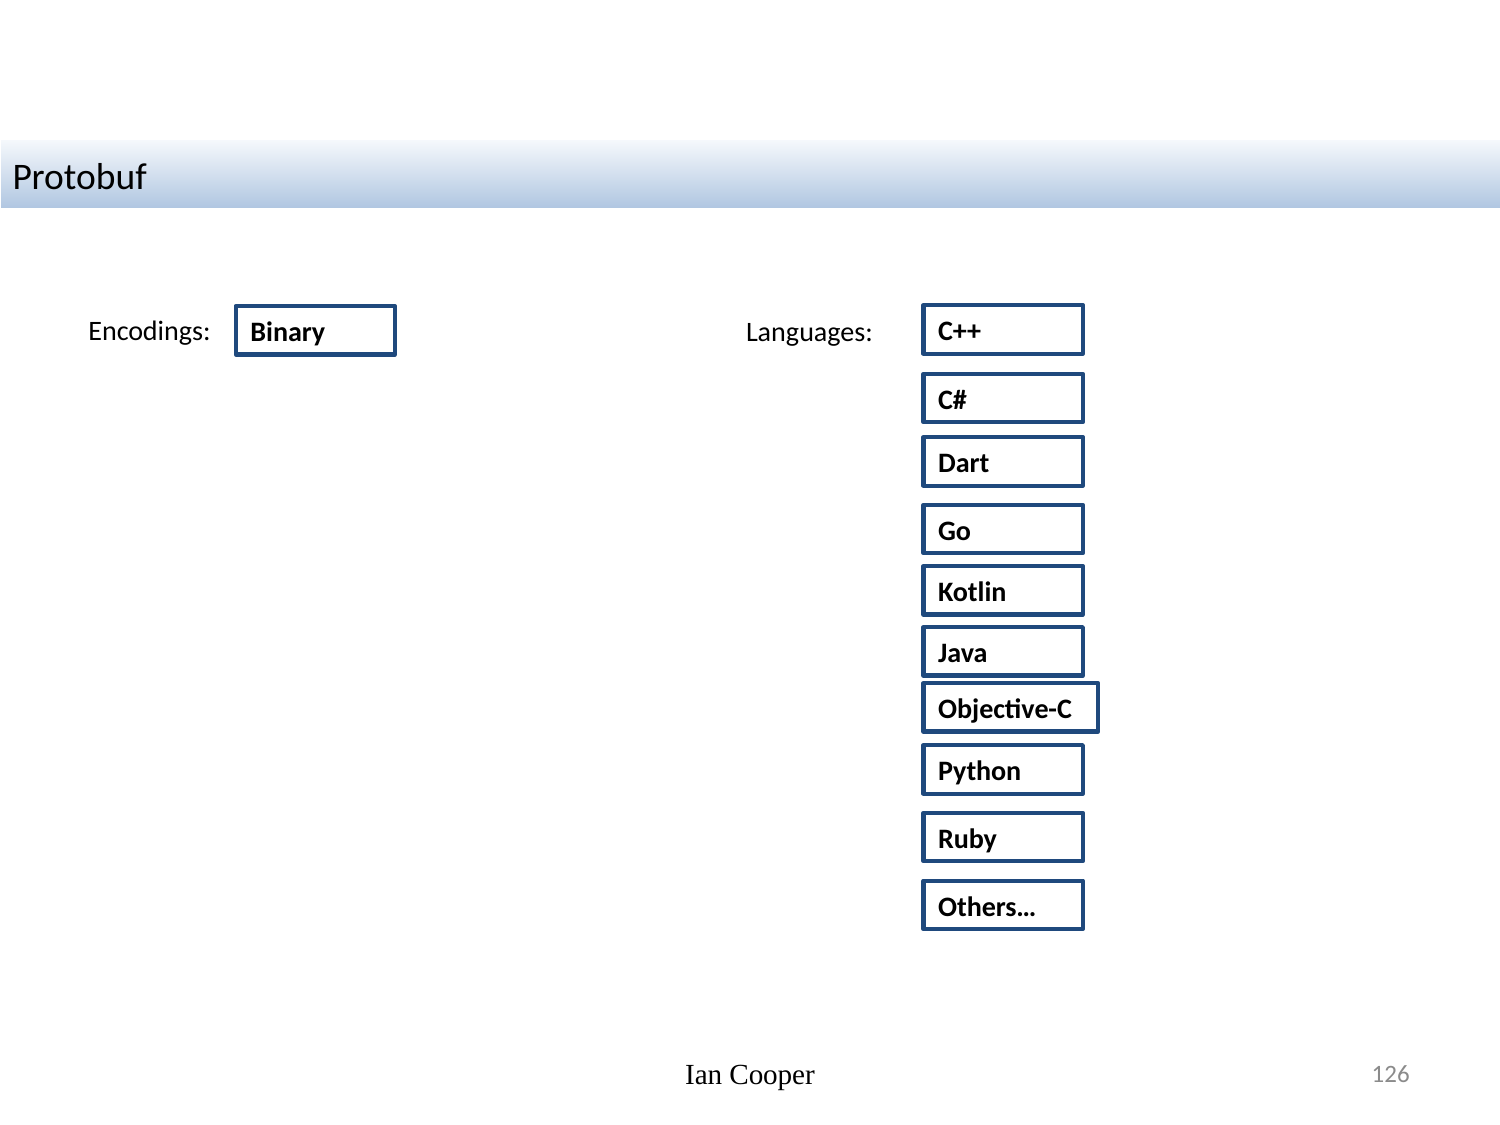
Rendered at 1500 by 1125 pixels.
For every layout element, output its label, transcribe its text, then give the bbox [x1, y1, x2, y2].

slide_number 126 [1074, 1042, 1425, 1103]
text_box Others… [923, 880, 1083, 930]
text_box Dart [923, 437, 1083, 486]
text_box Objective-C [923, 683, 1099, 732]
text_box Java [923, 627, 1083, 676]
text_box Protobuf [1, 140, 1500, 208]
text_box C++ [923, 305, 1083, 354]
text_box Kotlin [923, 566, 1083, 615]
text_box Languages: [731, 306, 888, 355]
footer Ian Cooper [512, 1042, 988, 1103]
text_box Ruby [923, 812, 1083, 862]
text_box Python [923, 745, 1083, 794]
text_box C# [923, 373, 1083, 423]
text_box Encodings: [73, 305, 226, 354]
text_box Binary [235, 306, 395, 355]
text_box Go [923, 504, 1083, 554]
